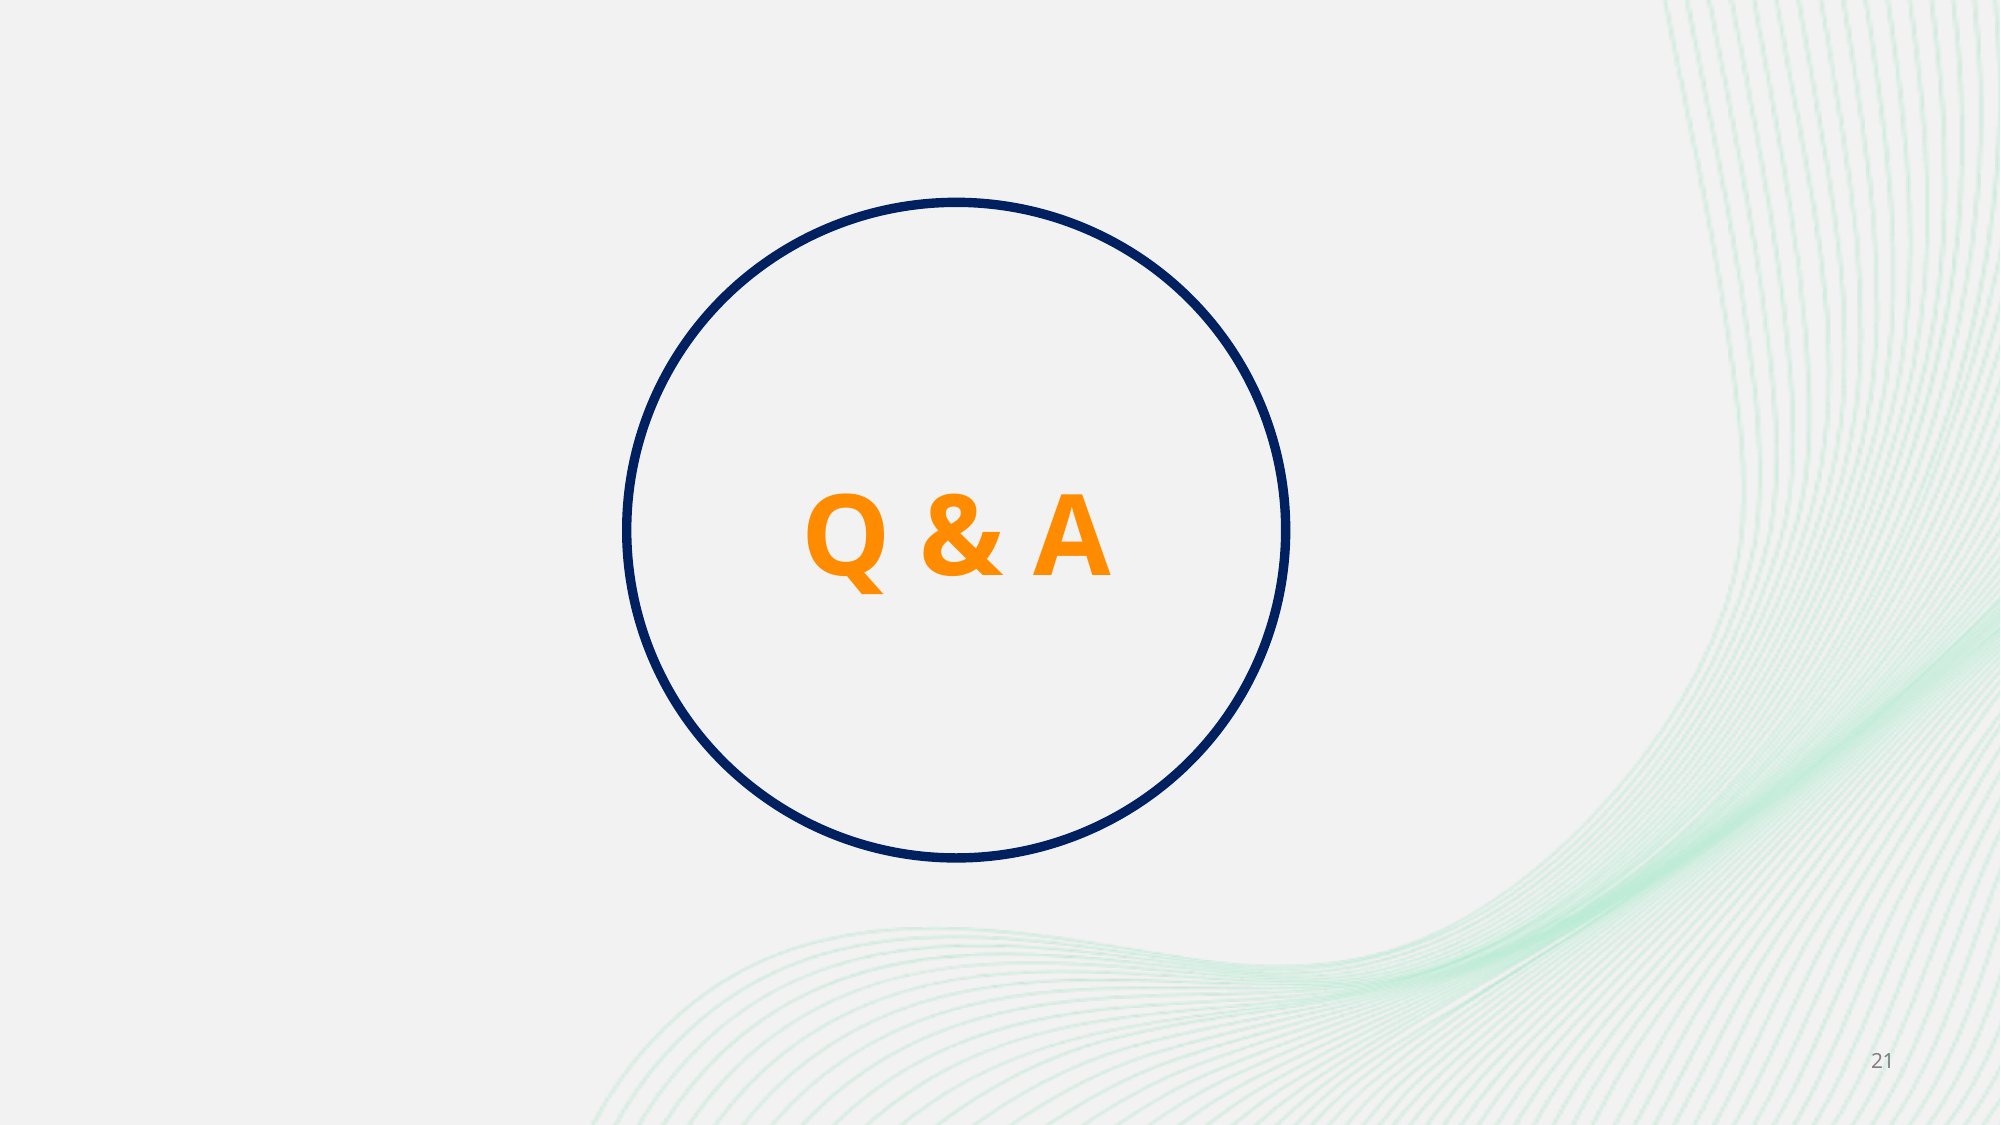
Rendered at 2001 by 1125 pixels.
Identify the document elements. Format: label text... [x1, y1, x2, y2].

picture [576, 0, 2001, 1125]
text_box Q & A [625, 201, 1287, 859]
